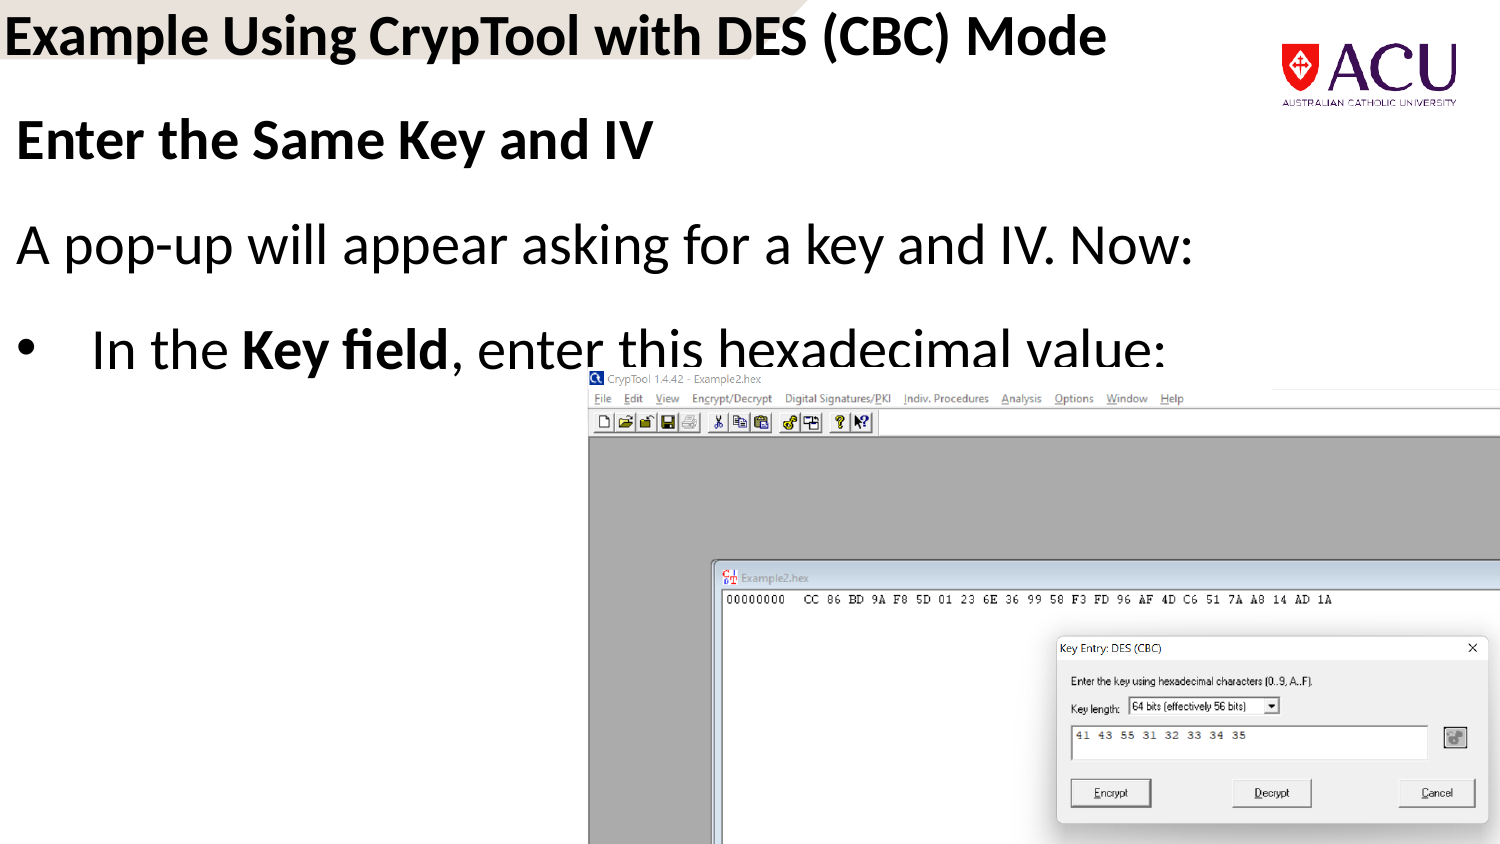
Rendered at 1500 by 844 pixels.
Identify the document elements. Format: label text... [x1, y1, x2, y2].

text_box Enter the Same Key and IV A pop-up will appear asking for a key and IV. Now: In the Key field, enter this hexadecimal value: [2, 59, 1500, 389]
picture [587, 367, 1500, 844]
text_box Example Using CrypTool with DES (CBC) Mode [0, 0, 1488, 75]
